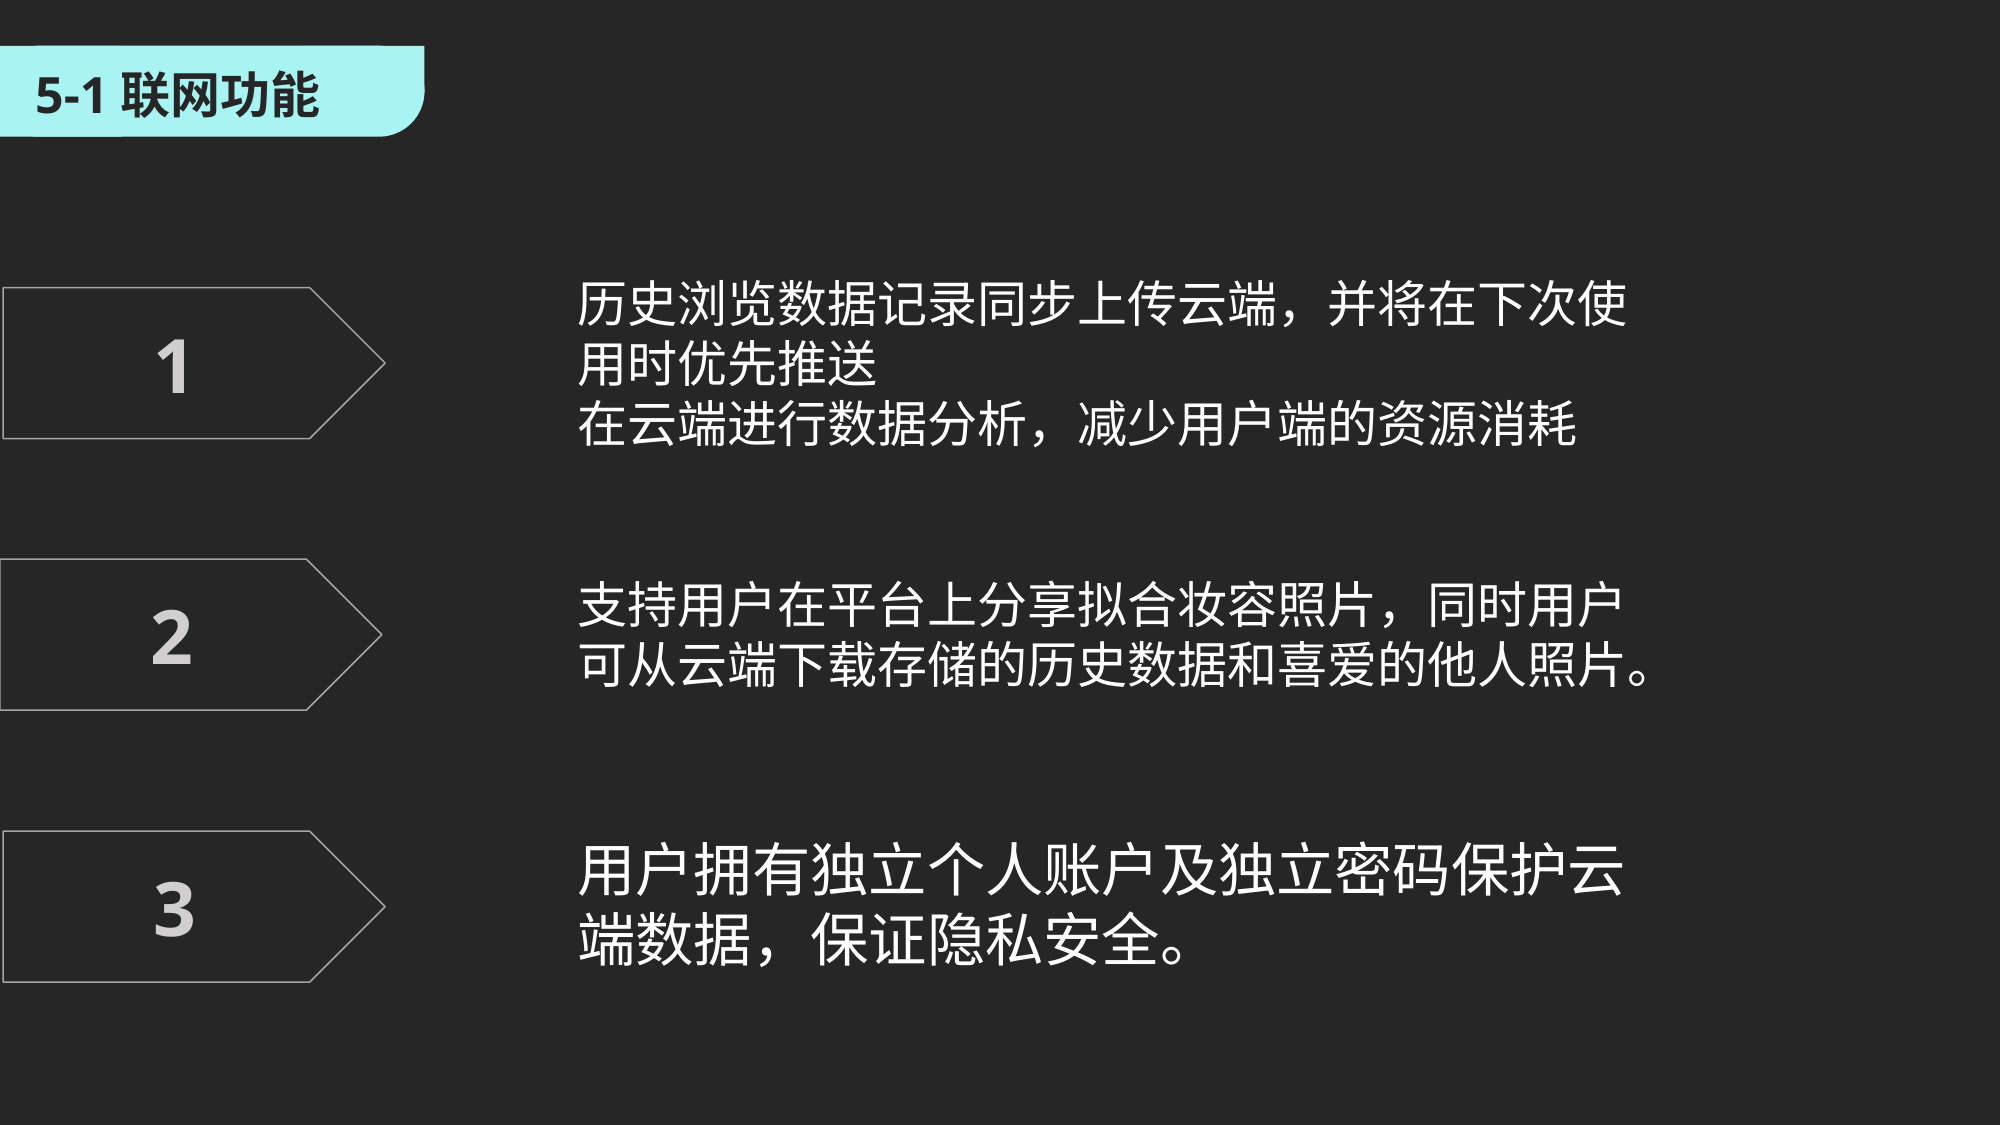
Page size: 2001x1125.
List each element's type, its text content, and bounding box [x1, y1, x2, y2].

text_box 历史浏览数据记录同步上传云端，并将在下次使用时优先推送 在云端进行数据分析，减少用户端的资源消耗 [562, 264, 1679, 460]
text_box 1 [3, 287, 386, 439]
text_box 3 [3, 831, 386, 983]
text_box 用户拥有独立个人账户及独立密码保护云端数据，保证隐私安全。 [562, 825, 1679, 981]
text_box 支持用户在平台上分享拟合妆容照片，同时用户可从云端下载存储的历史数据和喜爱的他人照片。 [562, 566, 1679, 702]
text_box 2 [0, 559, 382, 711]
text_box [0, 45, 425, 137]
